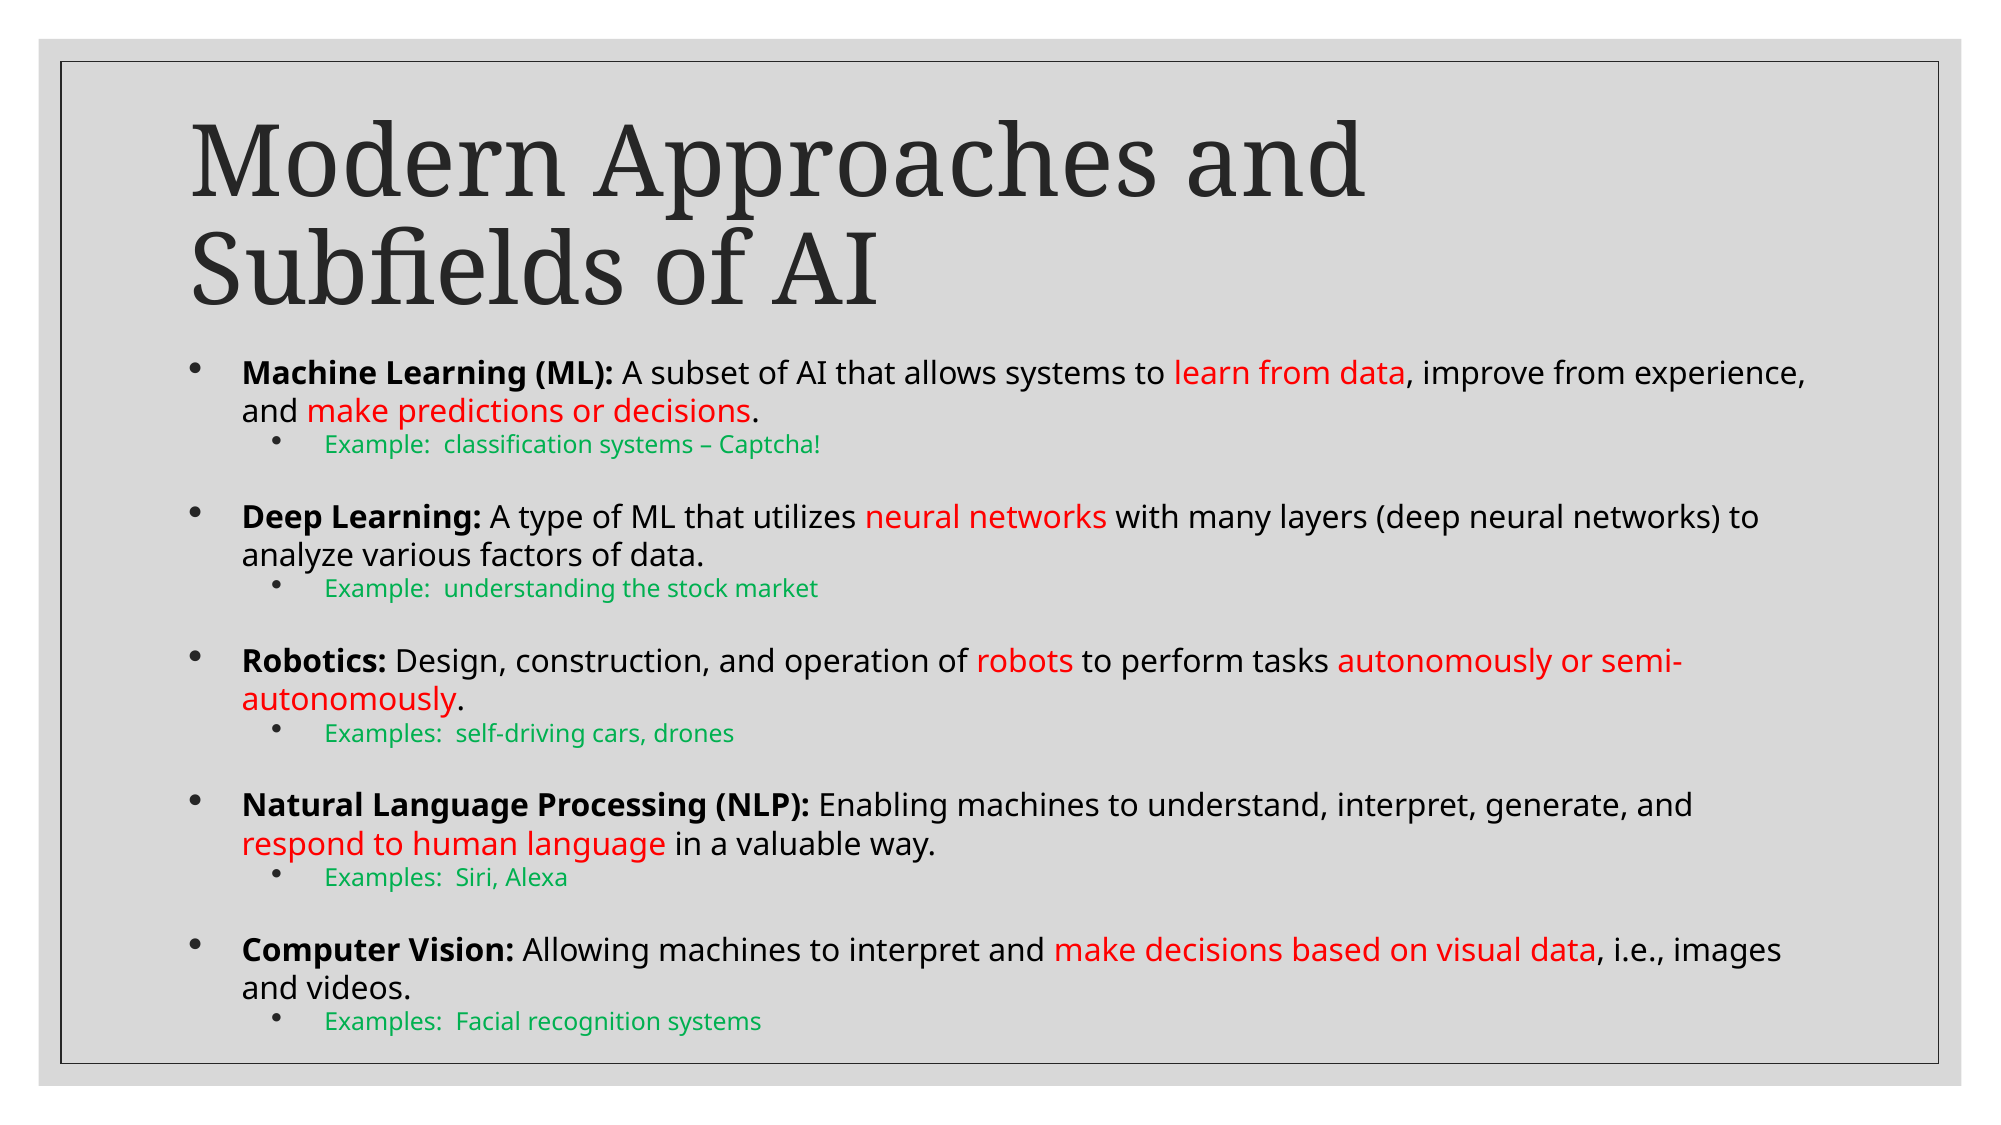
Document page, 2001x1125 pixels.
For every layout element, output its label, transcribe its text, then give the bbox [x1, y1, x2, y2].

list Machine Learning (ML): A subset of AI that allows systems to learn from data, improve from experience, and make predictions or decisions. Example: classification systems – Captcha! Deep Learning: A type of ML that utilizes neural networks with many layers (deep neural networks) to analyze various factors of data. Example: understanding the stock market Robotics: Design, construction, and operation of robots to perform tasks autonomously or semi-autonomously. Examples: self-driving cars, drones Natural Language Processing (NLP): Enabling machines to understand, interpret, generate, and respond to human language in a valuable way. Examples: Siri, Alexa Computer Vision: Allowing machines to interpret and make decisions based on visual data, i.e., images and videos. Examples: Facial recognition systems [174, 345, 1825, 1044]
title Modern Approaches and Subfields of AI [174, 105, 1825, 331]
